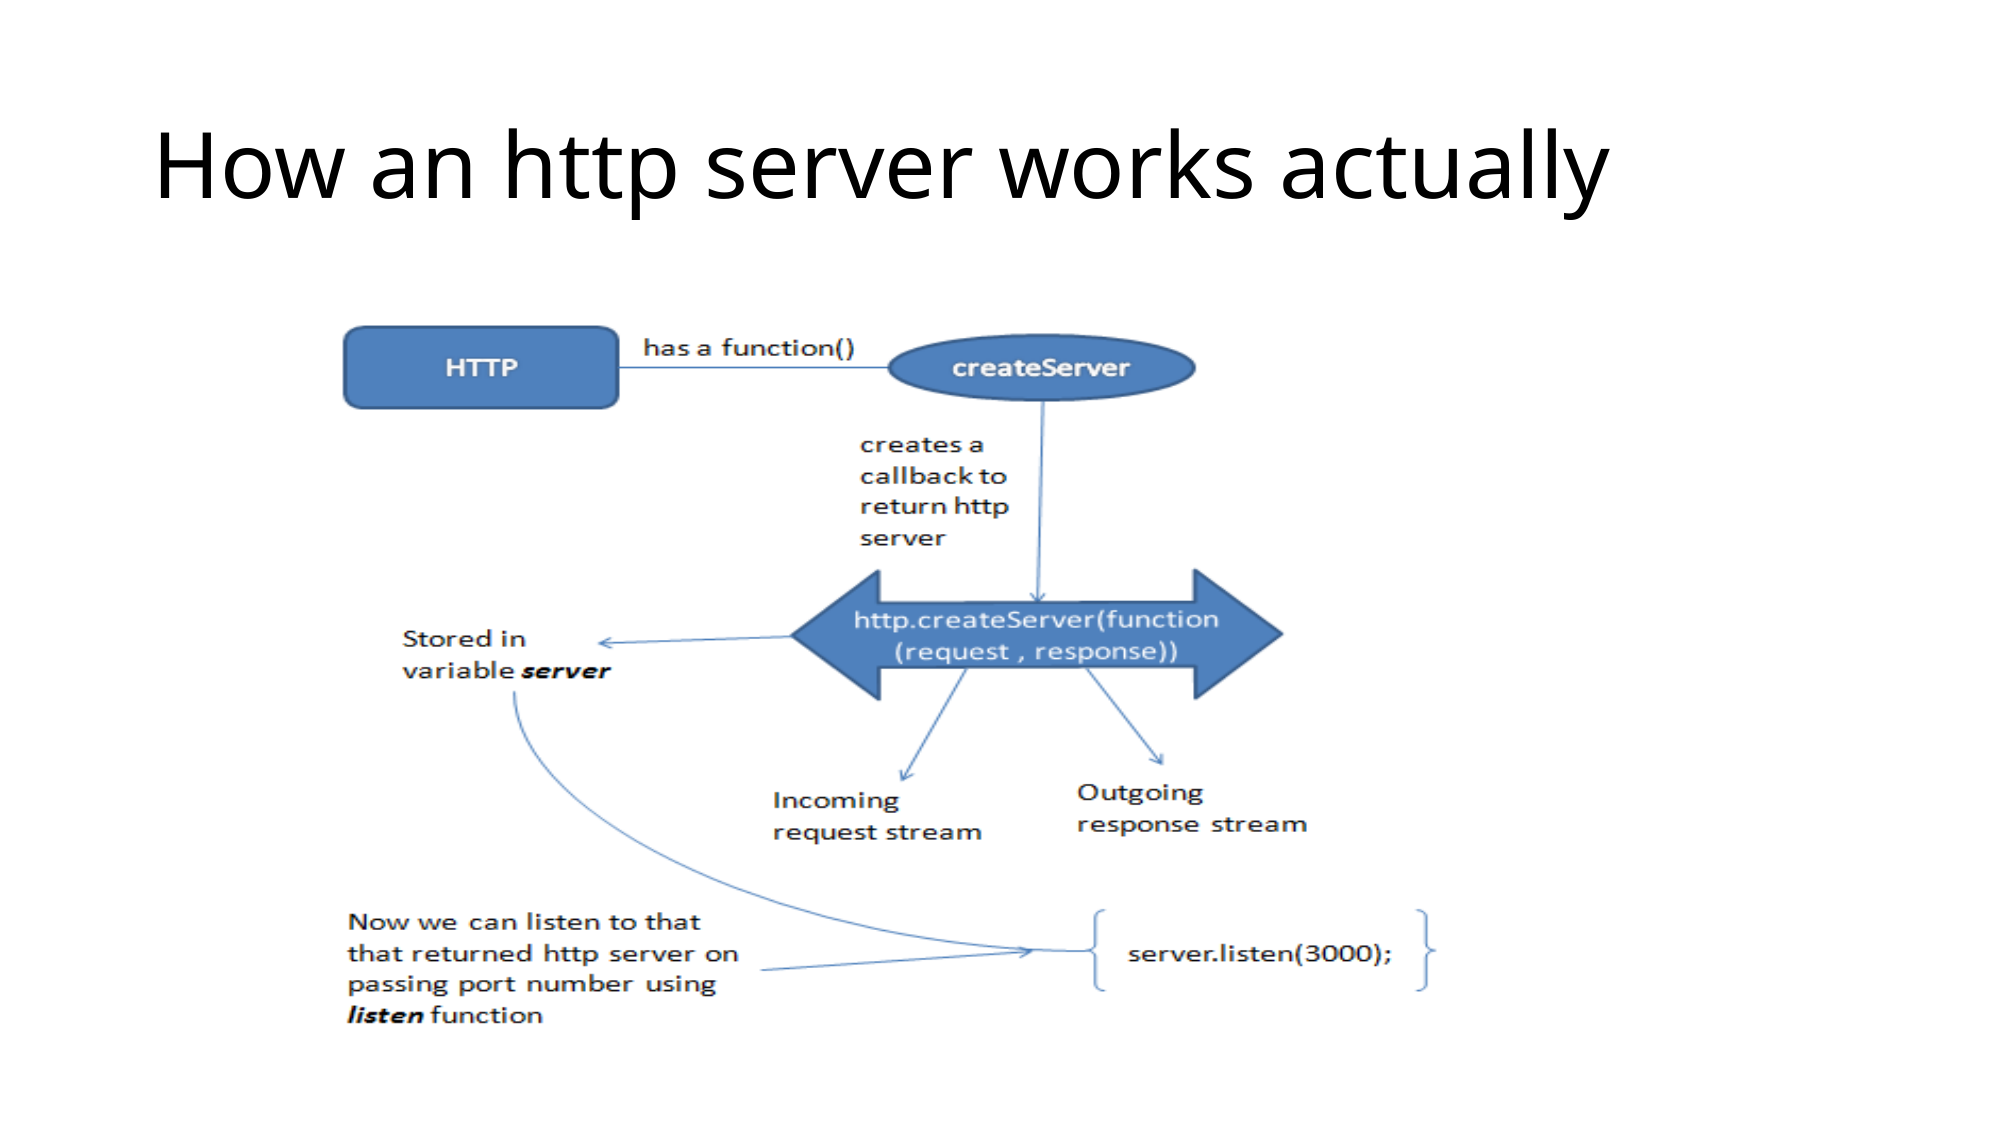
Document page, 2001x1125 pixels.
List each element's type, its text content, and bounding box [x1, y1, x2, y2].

title How an http server works actually [137, 59, 1863, 278]
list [301, 299, 1677, 1066]
